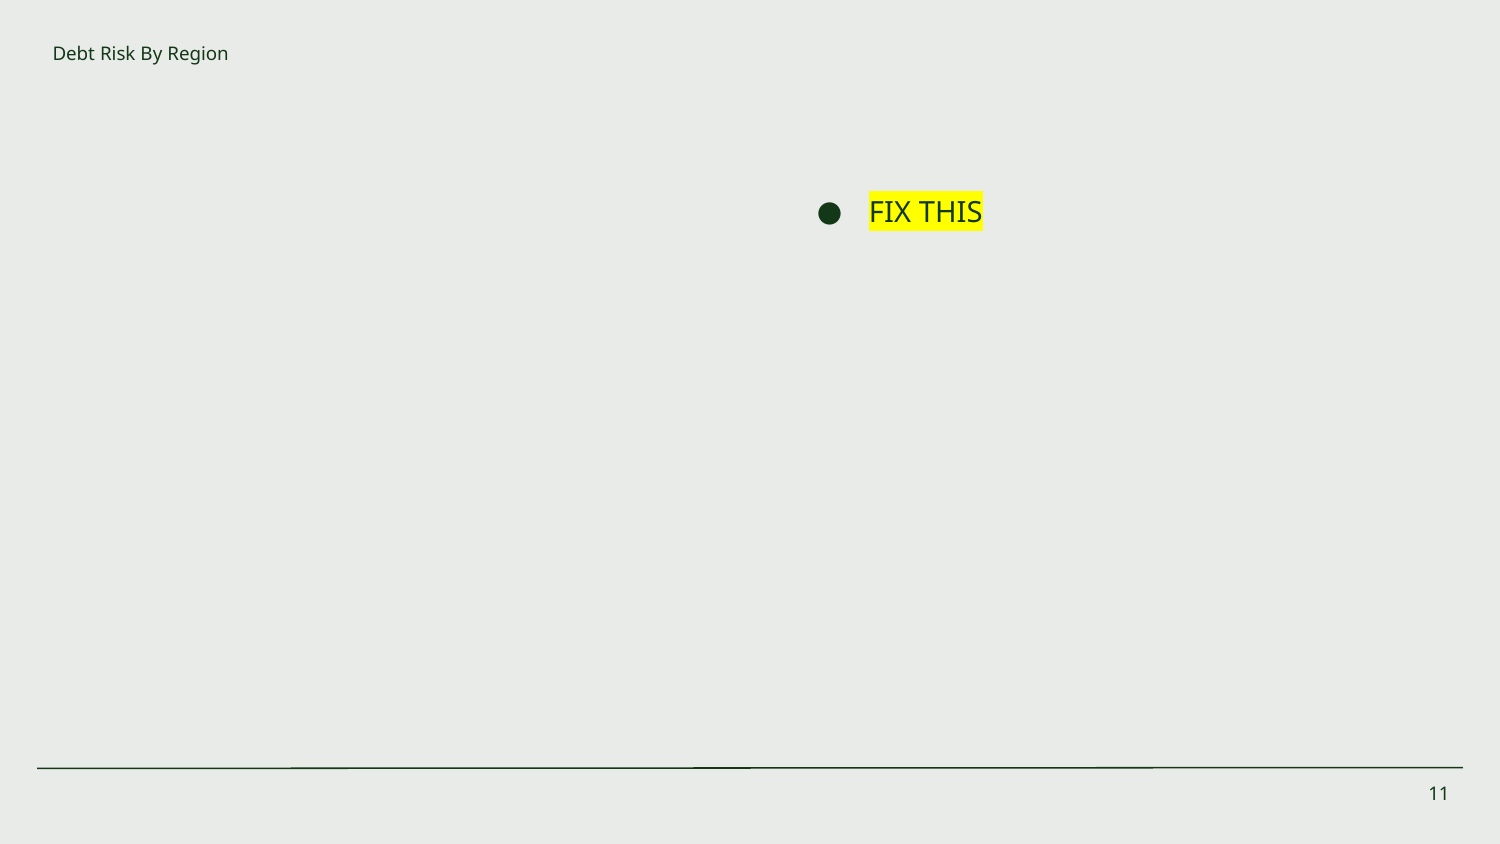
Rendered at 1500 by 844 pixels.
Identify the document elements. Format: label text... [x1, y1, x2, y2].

text_box FIX THIS [778, 172, 1434, 655]
slide_number ‹#› [1218, 767, 1465, 821]
subtitle Debt Risk By Region [37, 26, 614, 98]
